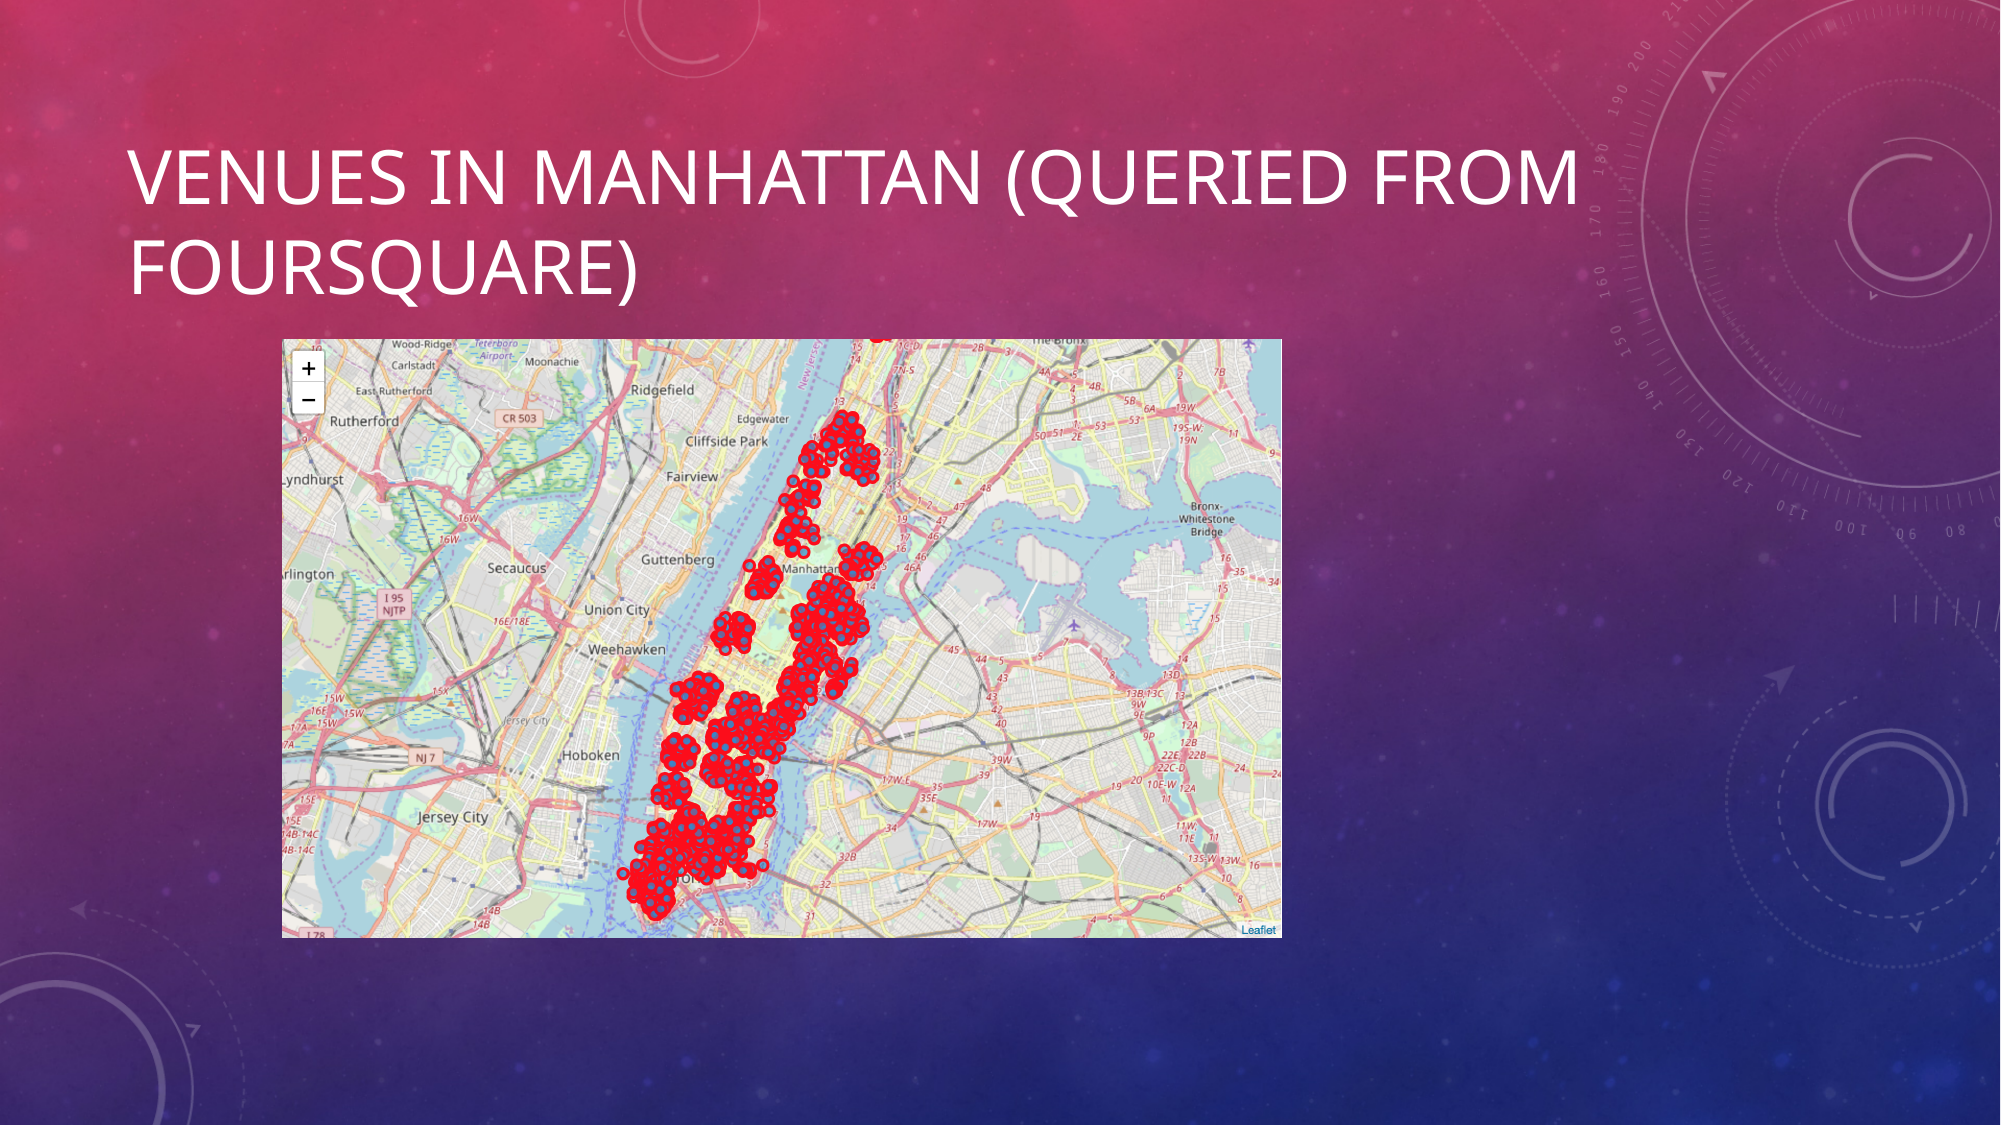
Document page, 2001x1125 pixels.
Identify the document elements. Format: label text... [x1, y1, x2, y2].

title Venues in Manhattan (queried from foursquare) [112, 99, 1882, 339]
picture [0, 0, 2001, 1125]
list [281, 339, 1282, 939]
